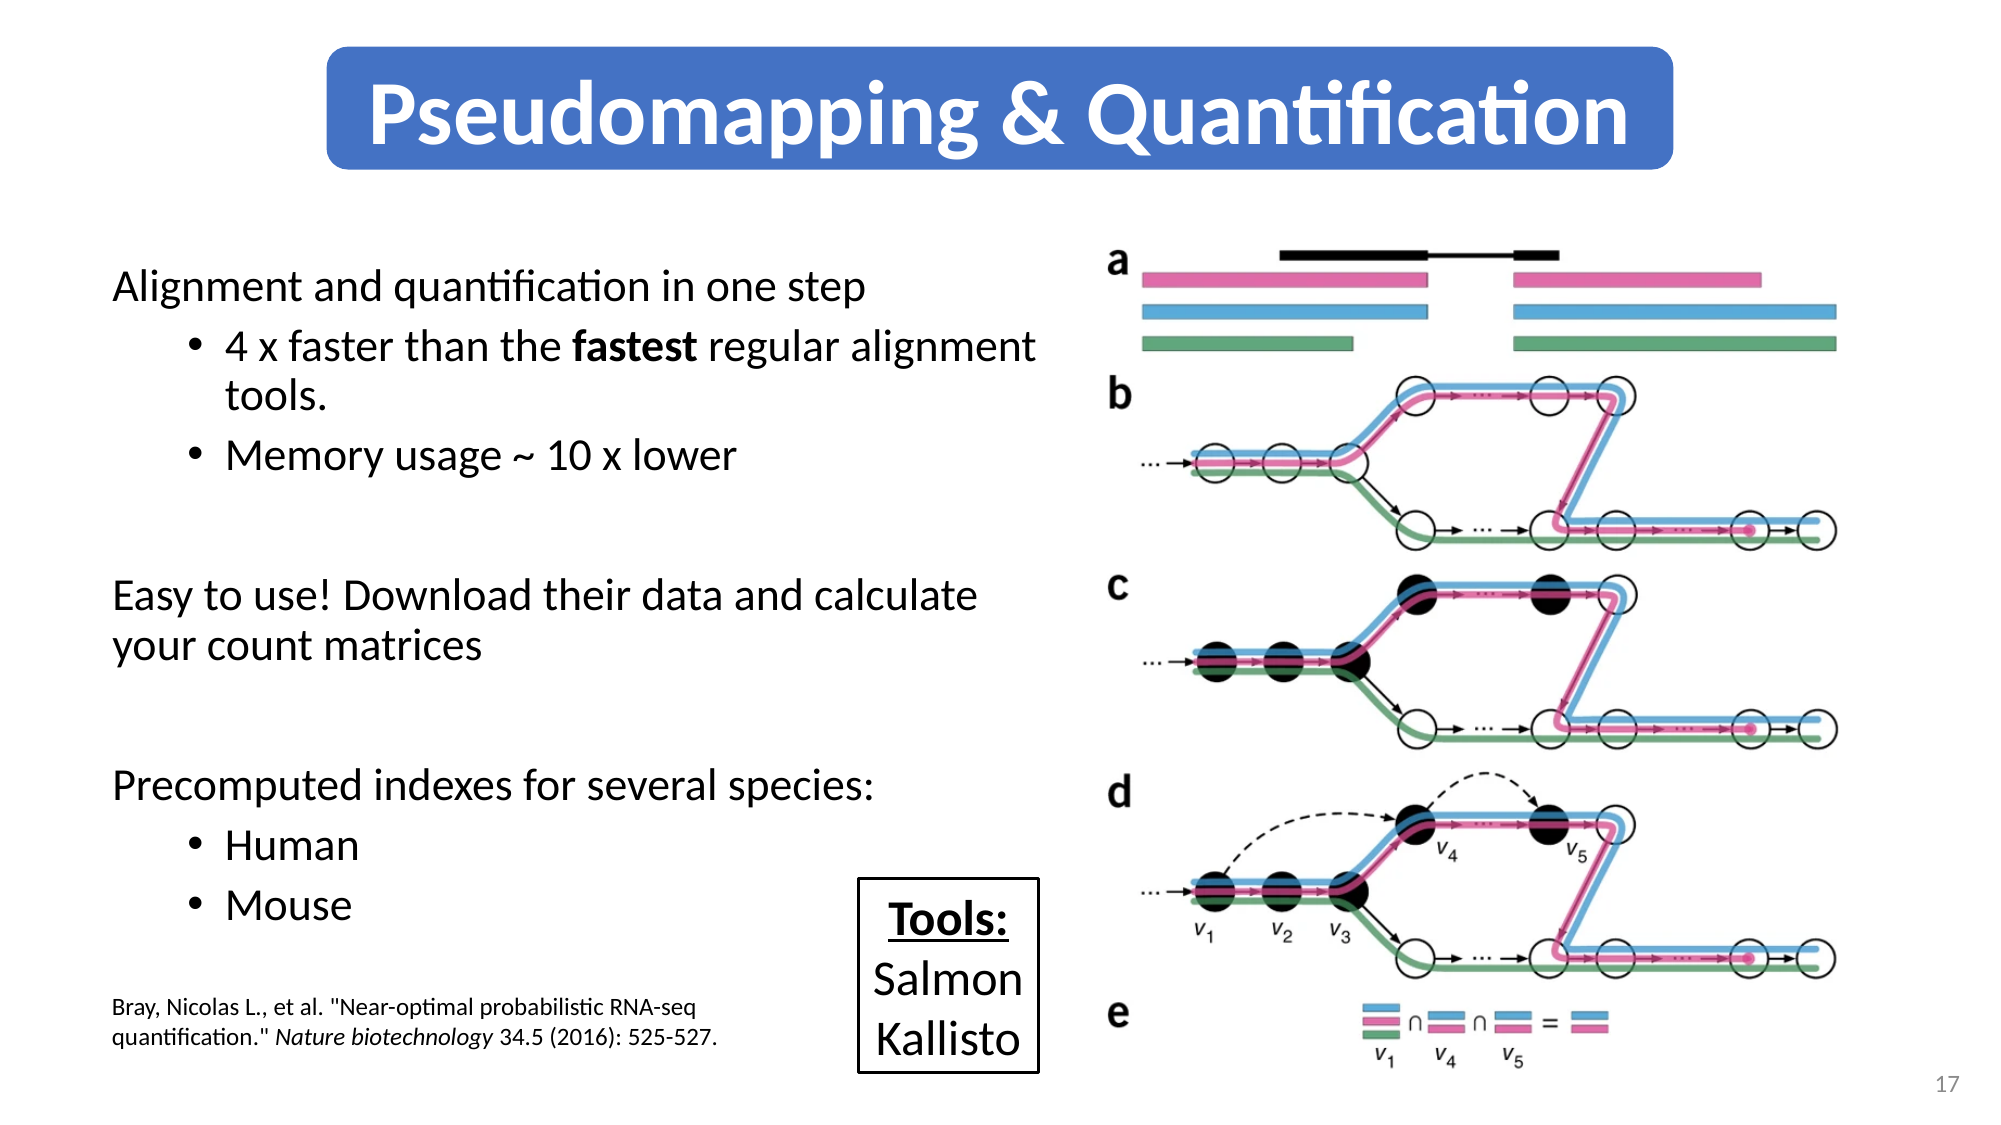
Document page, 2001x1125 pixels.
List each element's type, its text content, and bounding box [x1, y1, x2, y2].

slide_number 17 [1525, 1052, 1976, 1113]
text_box Tools: Salmon Kallisto [858, 878, 1039, 1073]
list Alignment and quantification in one step 4 x faster than the fastest regular alignment tools. Memory usage ~ 10 x lower Easy to use! Download their data and calculate your count matrices Precomputed indexes for several species: Human Mouse [97, 254, 1067, 953]
text_box Pseudomapping & Quantification [326, 46, 1674, 170]
picture [1107, 236, 1840, 1073]
text_box Bray, Nicolas L., et al. "Near-optimal probabilistic RNA-seq quantification." Nature biotechnology 34.5 (2016): 525-527. [97, 983, 832, 1088]
